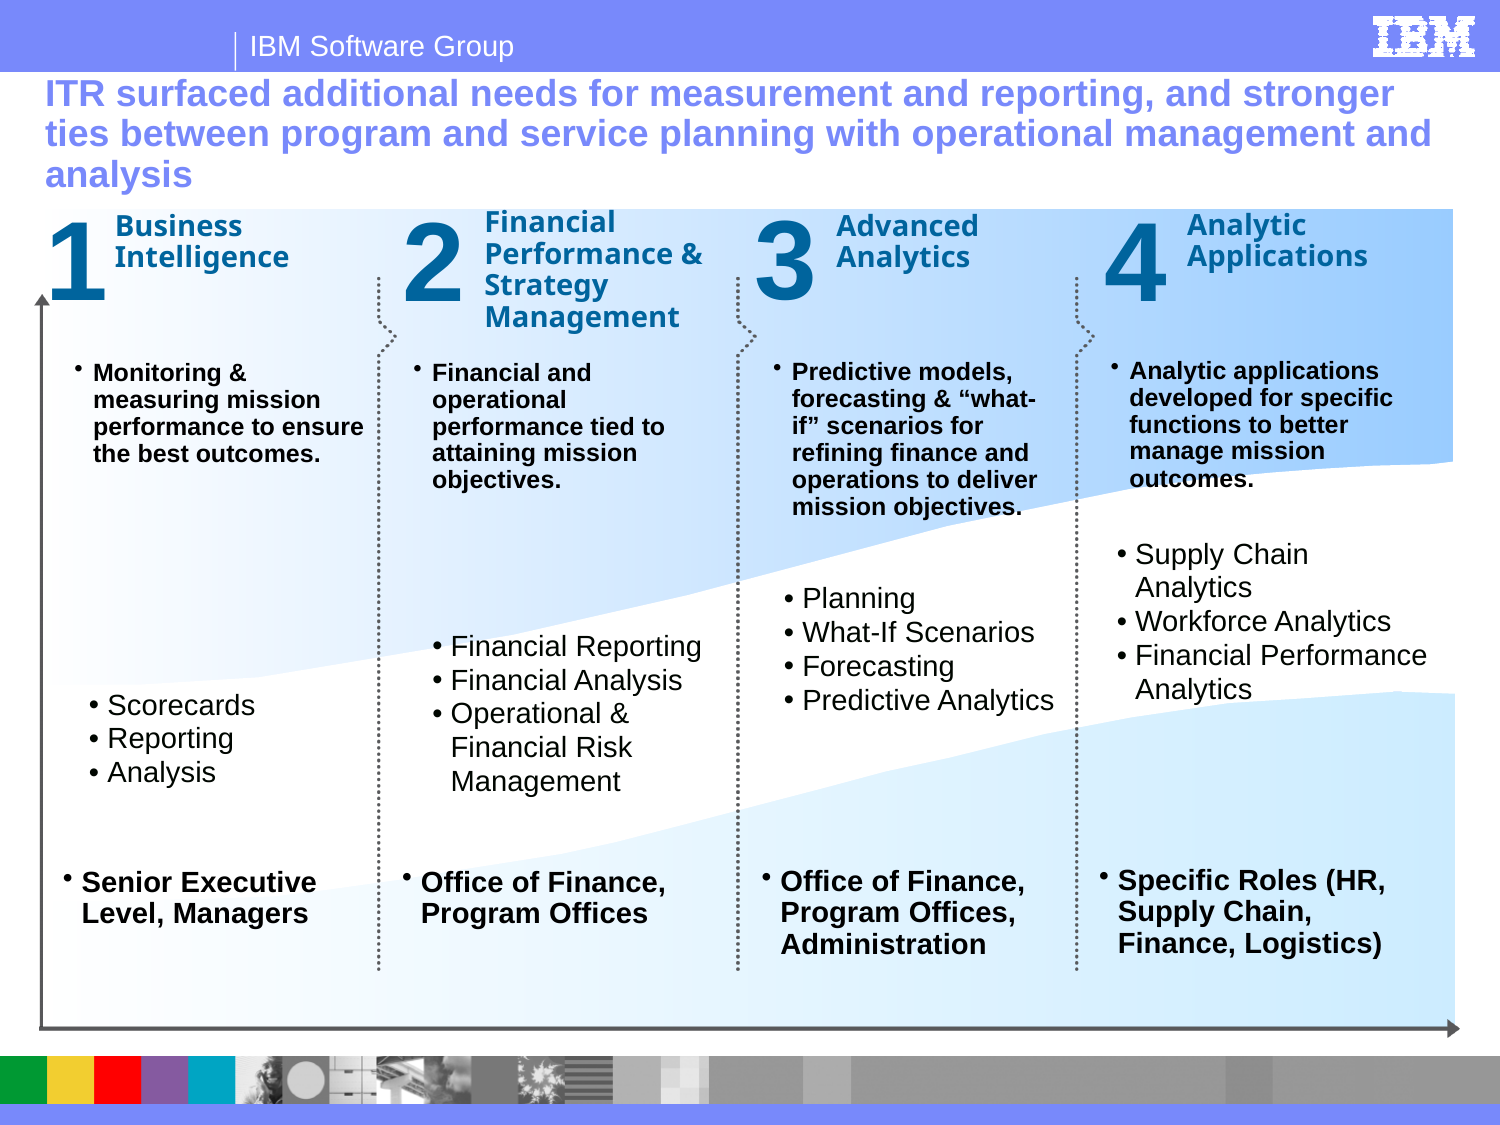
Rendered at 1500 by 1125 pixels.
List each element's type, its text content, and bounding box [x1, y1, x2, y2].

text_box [29, 194, 1461, 1038]
title ITR surfaced additional needs for measurement and reporting, and stronger ties between program and service planning with operational management and analysis [29, 66, 1455, 194]
picture [0, 1056, 1500, 1104]
